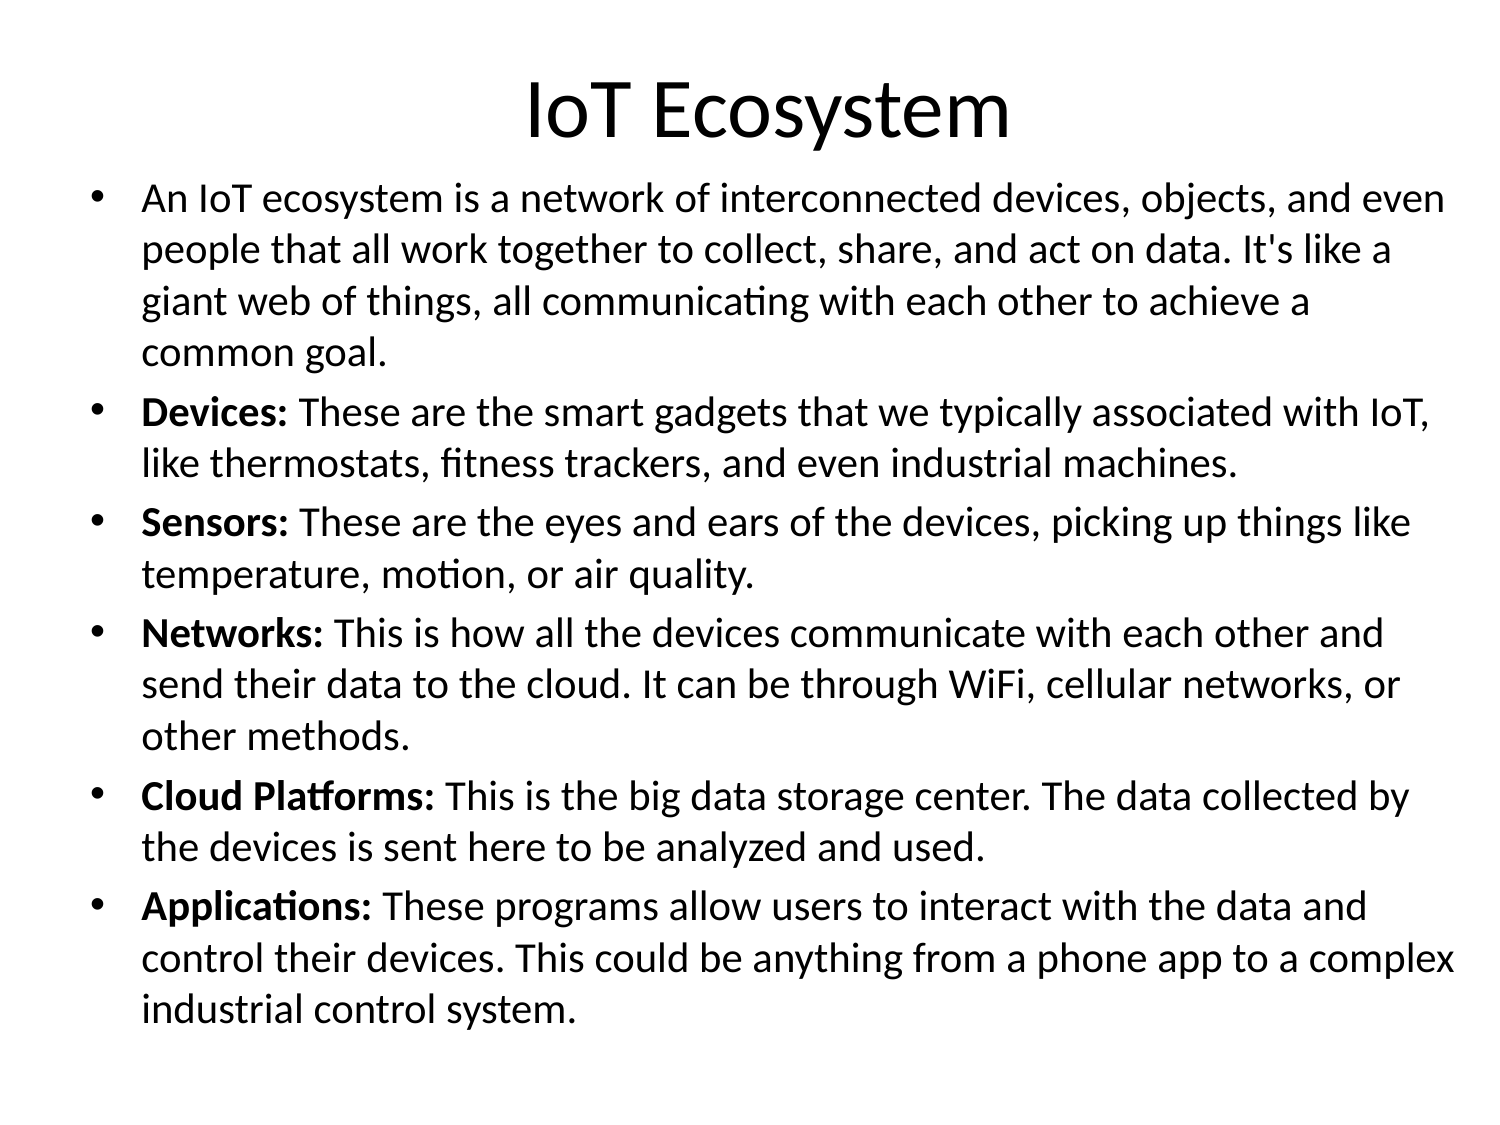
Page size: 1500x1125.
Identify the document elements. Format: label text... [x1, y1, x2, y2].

title IoT Ecosystem [75, 45, 1463, 162]
list An IoT ecosystem is a network of interconnected devices, objects, and even people that all work together to collect, share, and act on data. It's like a giant web of things, all communicating with each other to achieve a common goal. Devices: These are the smart gadgets that we typically associated with IoT, like thermostats, fitness trackers, and even industrial machines. Sensors: These are the eyes and ears of the devices, picking up things like temperature, motion, or air quality. Networks: This is how all the devices communicate with each other and send their data to the cloud. It can be through WiFi, cellular networks, or other methods. Cloud Platforms: This is the big data storage center. The data collected by the devices is sent here to be analyzed and used. Applications: These programs allow users to interact with the data and control their devices. This could be anything from a phone app to a complex industrial control system. [75, 162, 1475, 1050]
